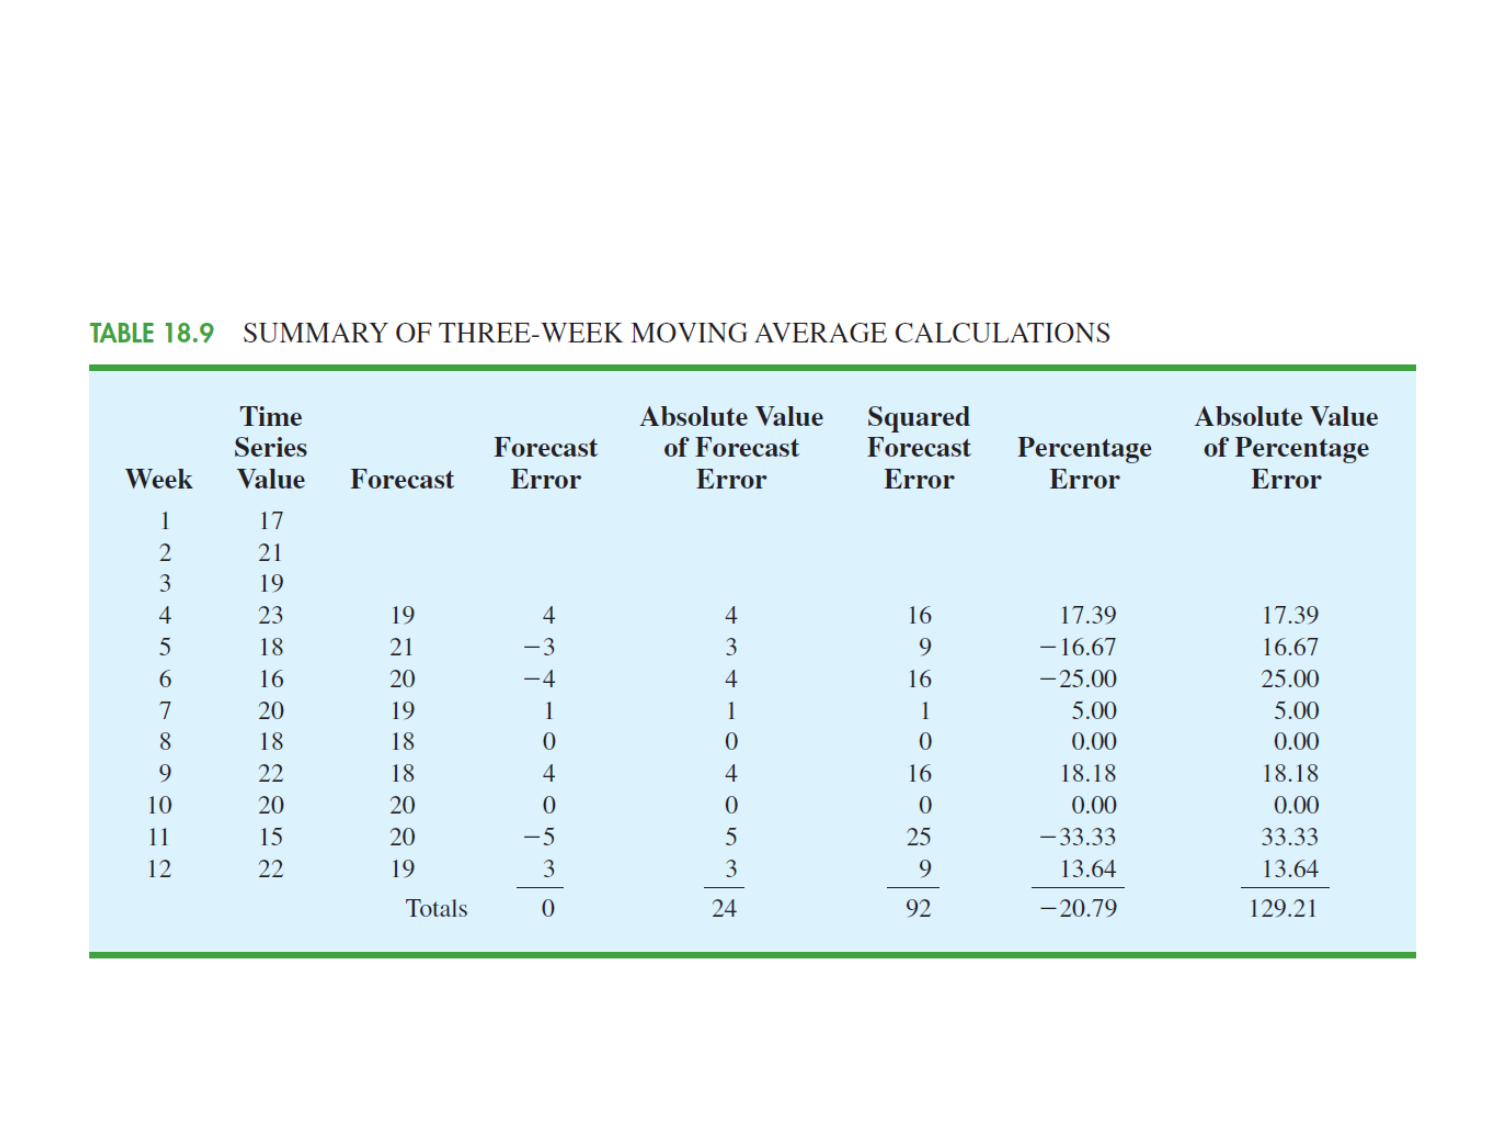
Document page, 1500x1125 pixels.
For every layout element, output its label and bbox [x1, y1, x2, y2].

list [74, 303, 1426, 964]
